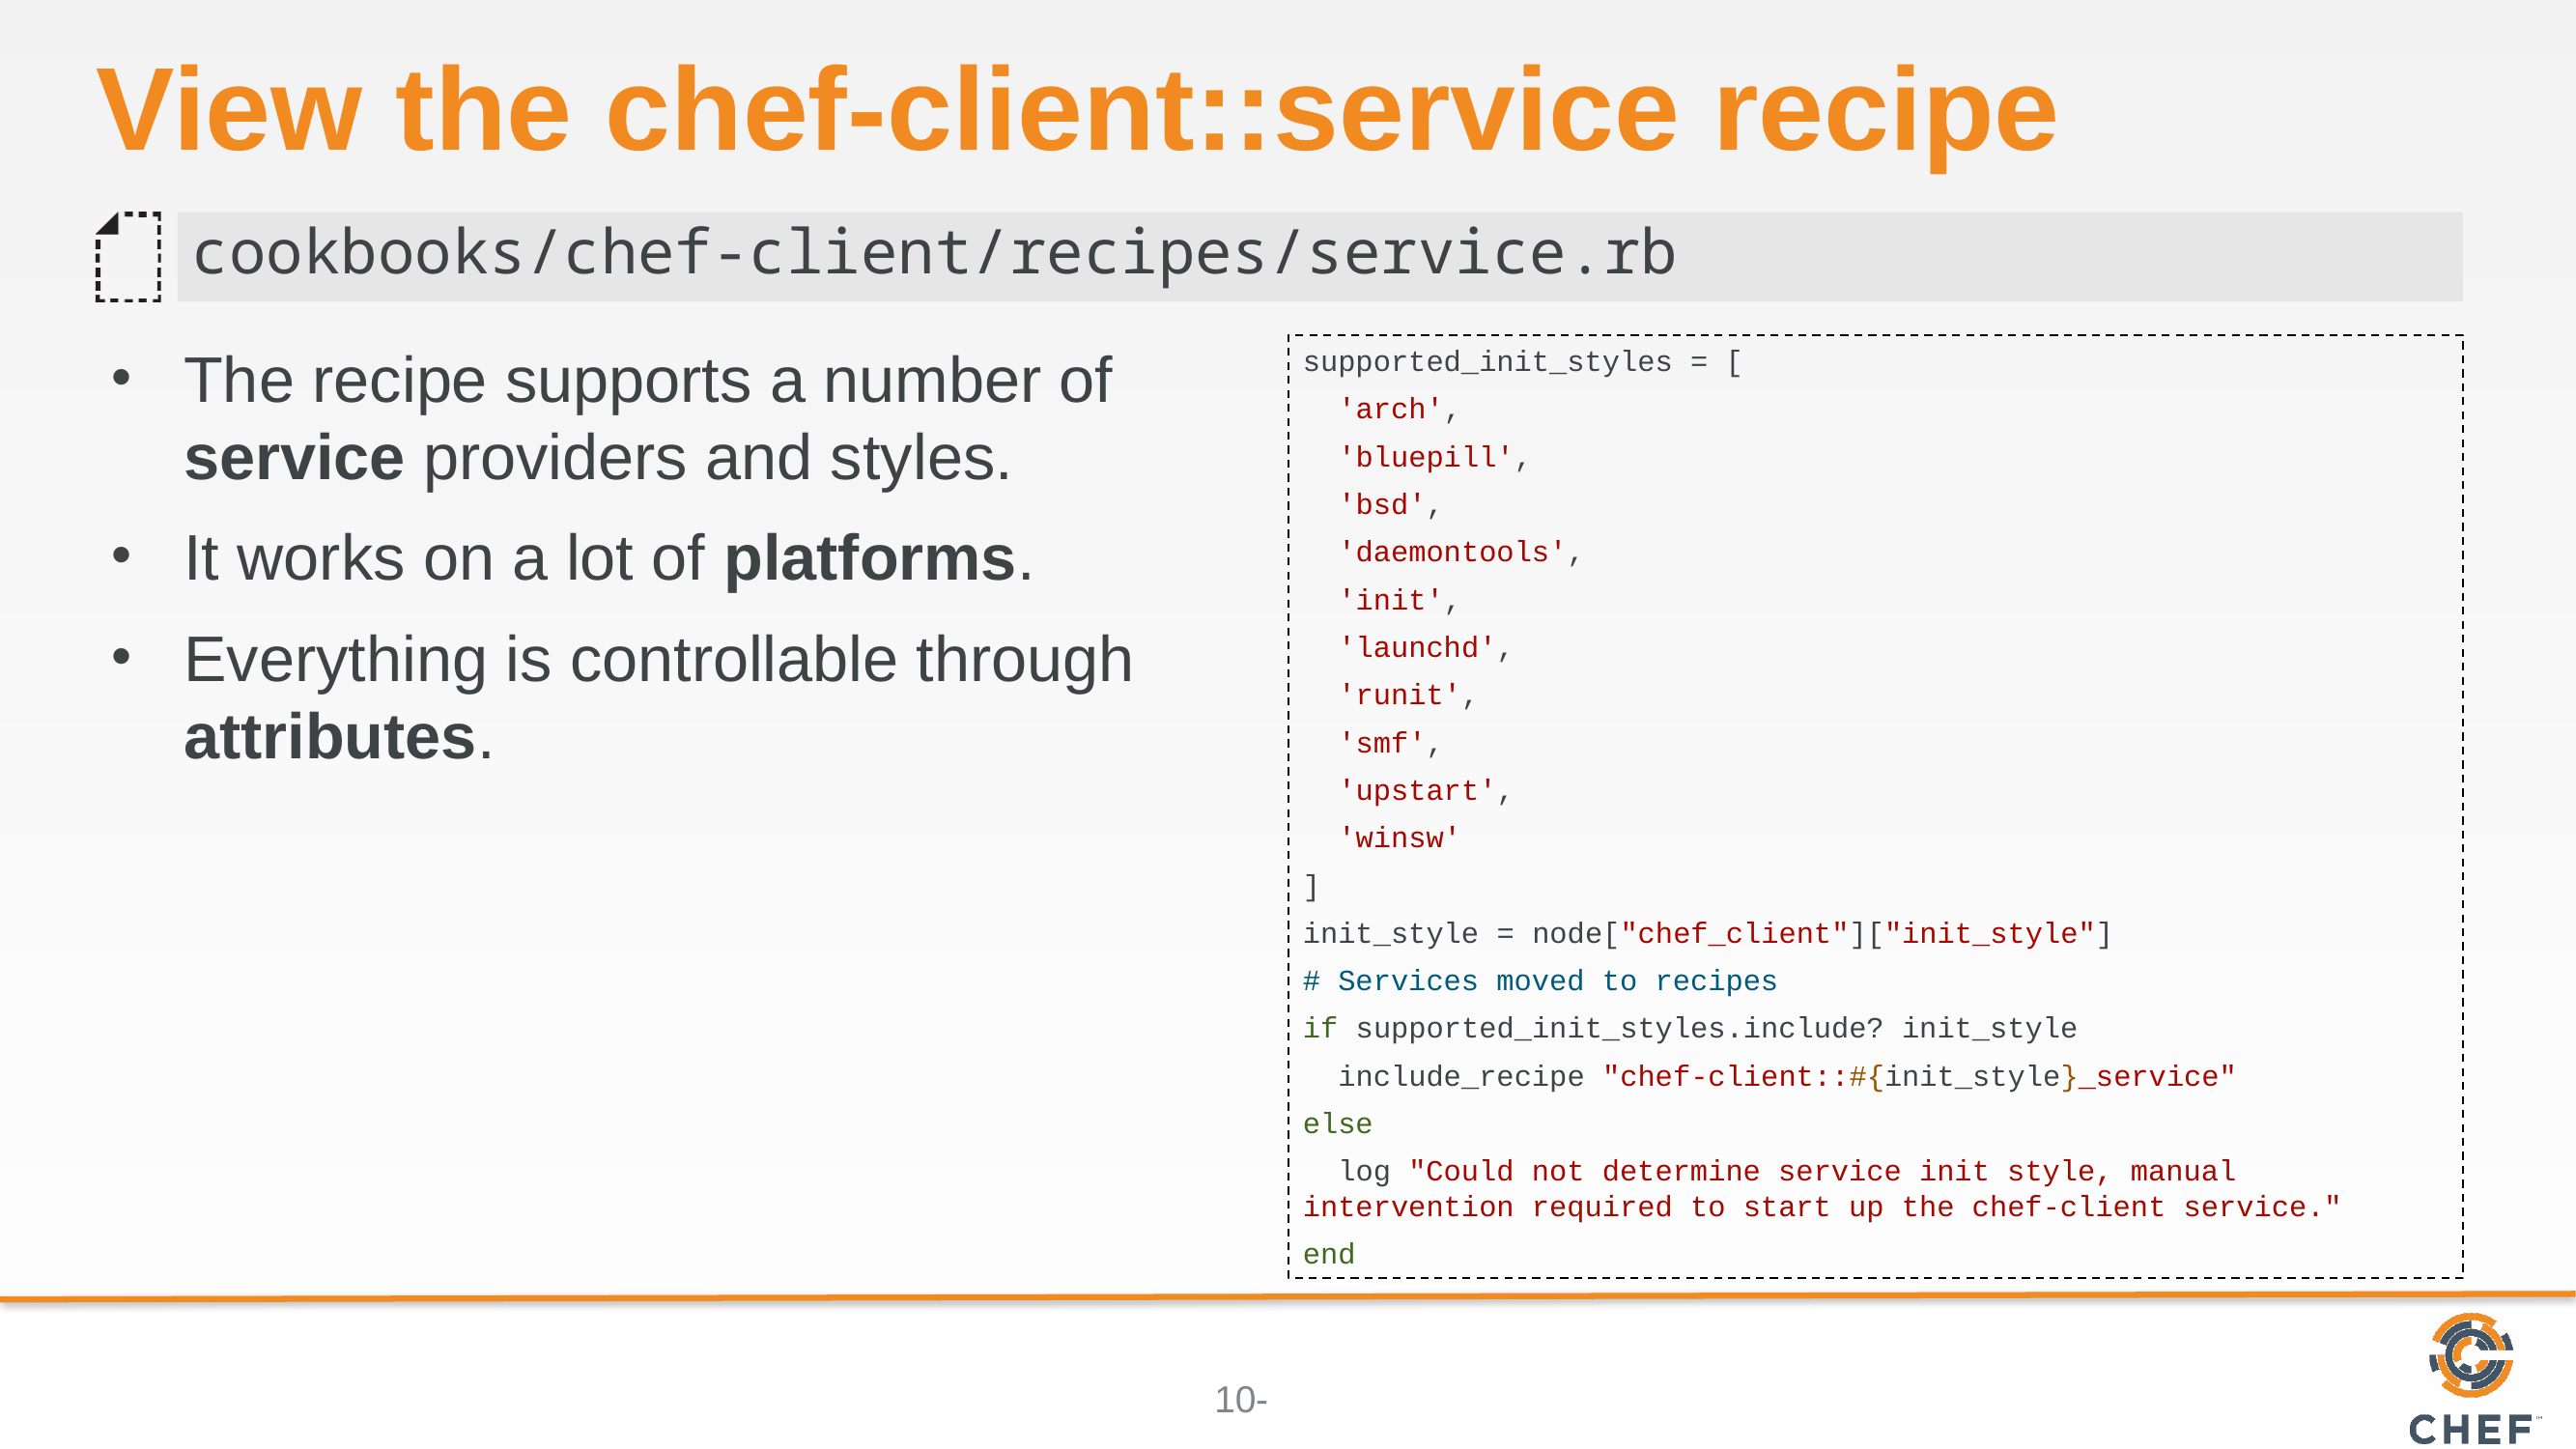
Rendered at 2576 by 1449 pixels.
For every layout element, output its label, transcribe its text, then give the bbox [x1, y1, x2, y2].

list cookbooks/chef-client/recipes/service.rb [177, 212, 2463, 302]
text_box The recipe supports a number of service providers and styles. It works on a lot of platforms. Everything is controllable through attributes. [96, 337, 1324, 1269]
picture [2399, 1297, 2550, 1449]
list supported_init_styles = [ 'arch', 'bluepill', 'bsd', 'daemontools', 'init', 'launchd', 'runit', 'smf', 'upstart', 'winsw' ] init_style = node["chef_client"]["init_style"] # Services moved to recipes if supported_init_styles.include? init_style include_recipe "chef-client::#{init_style}_service" else log "Could not determine service init style, manual intervention required to start up the chef-client service." end [1288, 334, 2464, 1279]
title View the chef-client::service recipe [96, 48, 2463, 180]
